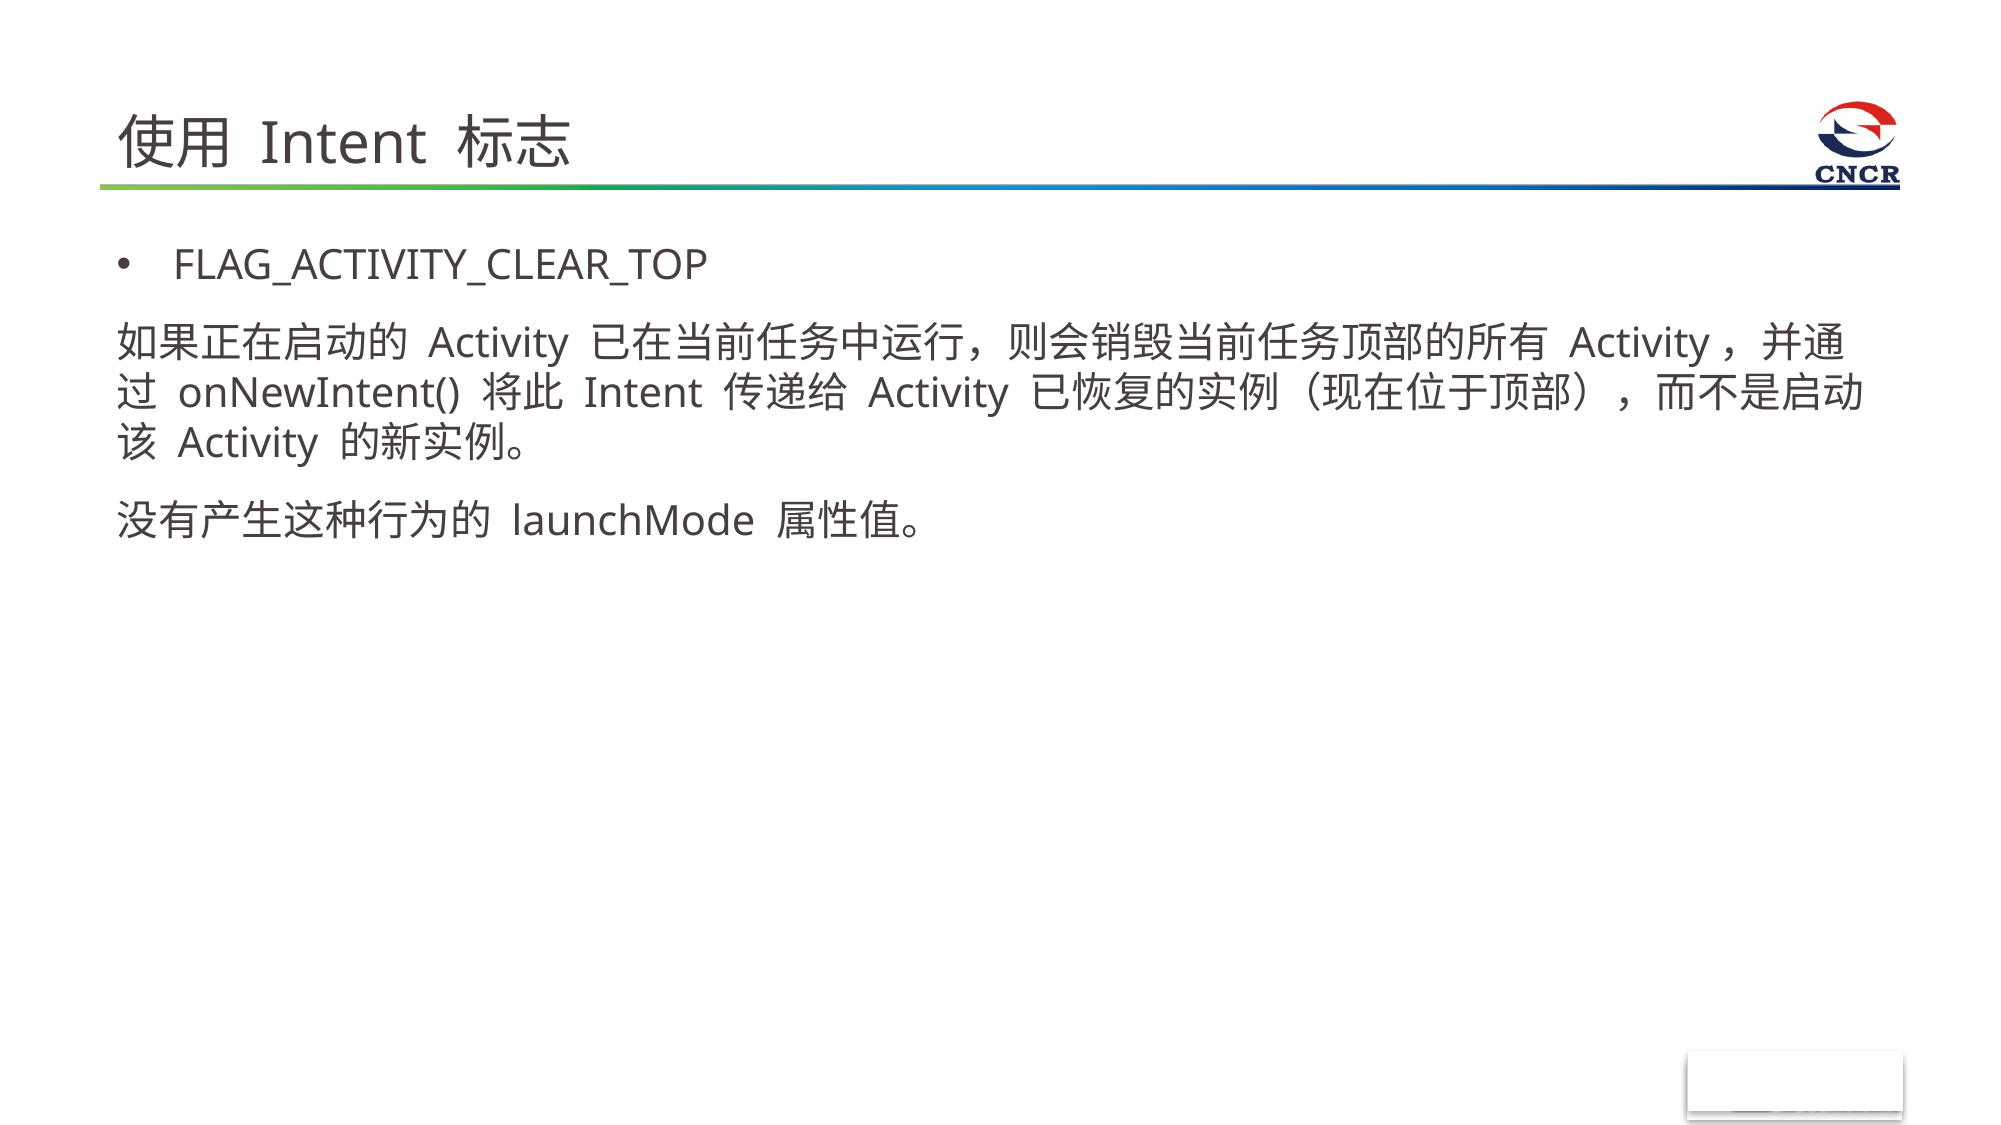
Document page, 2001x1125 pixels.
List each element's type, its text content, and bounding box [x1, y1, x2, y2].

list FLAG_ACTIVITY_CLEAR_TOP 如果正在启动的 Activity 已在当前任务中运行，则会销毁当前任务顶部的所有 Activity，并通过 onNewIntent() 将此 Intent 传递给 Activity 已恢复的实例（现在位于顶部），而不是启动该 Activity 的新实例。 没有产生这种行为的 launchMode 属性值。 [101, 230, 1900, 1042]
title 使用 Intent 标志 [101, 40, 1903, 183]
